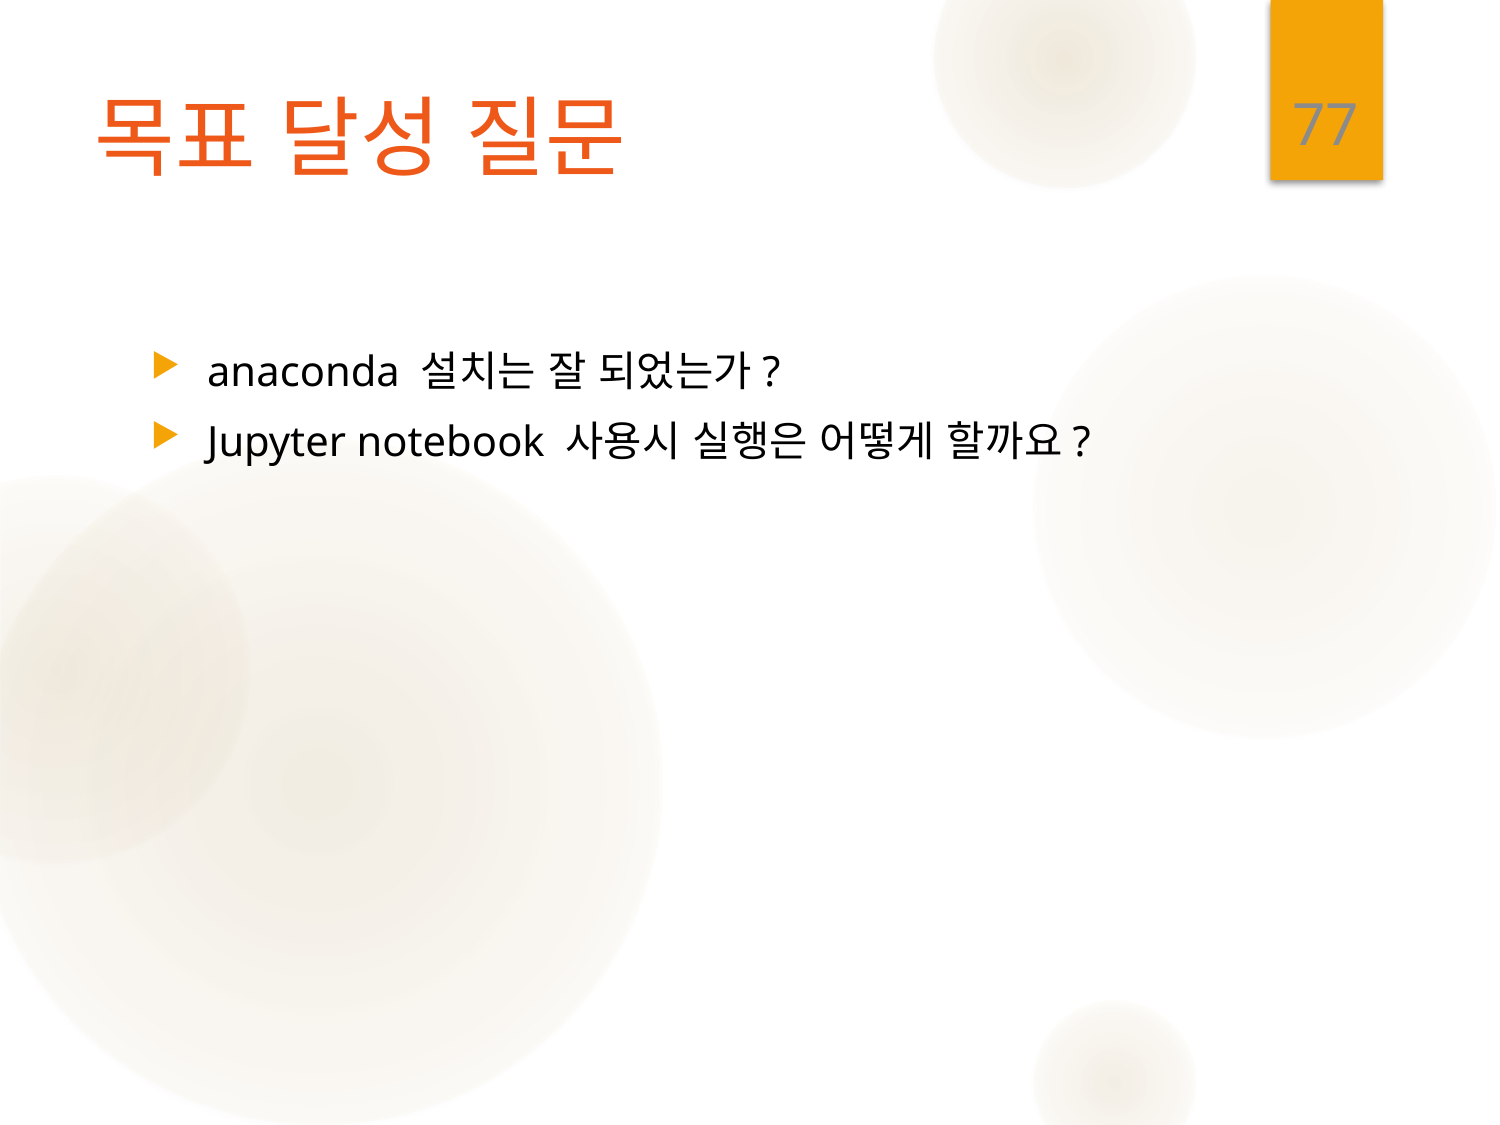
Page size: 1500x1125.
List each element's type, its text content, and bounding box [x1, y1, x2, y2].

title 목표 달성 질문 [79, 74, 1237, 304]
list anaconda 설치는 잘 되었는가? Jupyter notebook 사용시 실행은 어떻게 할까요? [135, 336, 1237, 1025]
slide_number 77 [1273, 48, 1378, 175]
